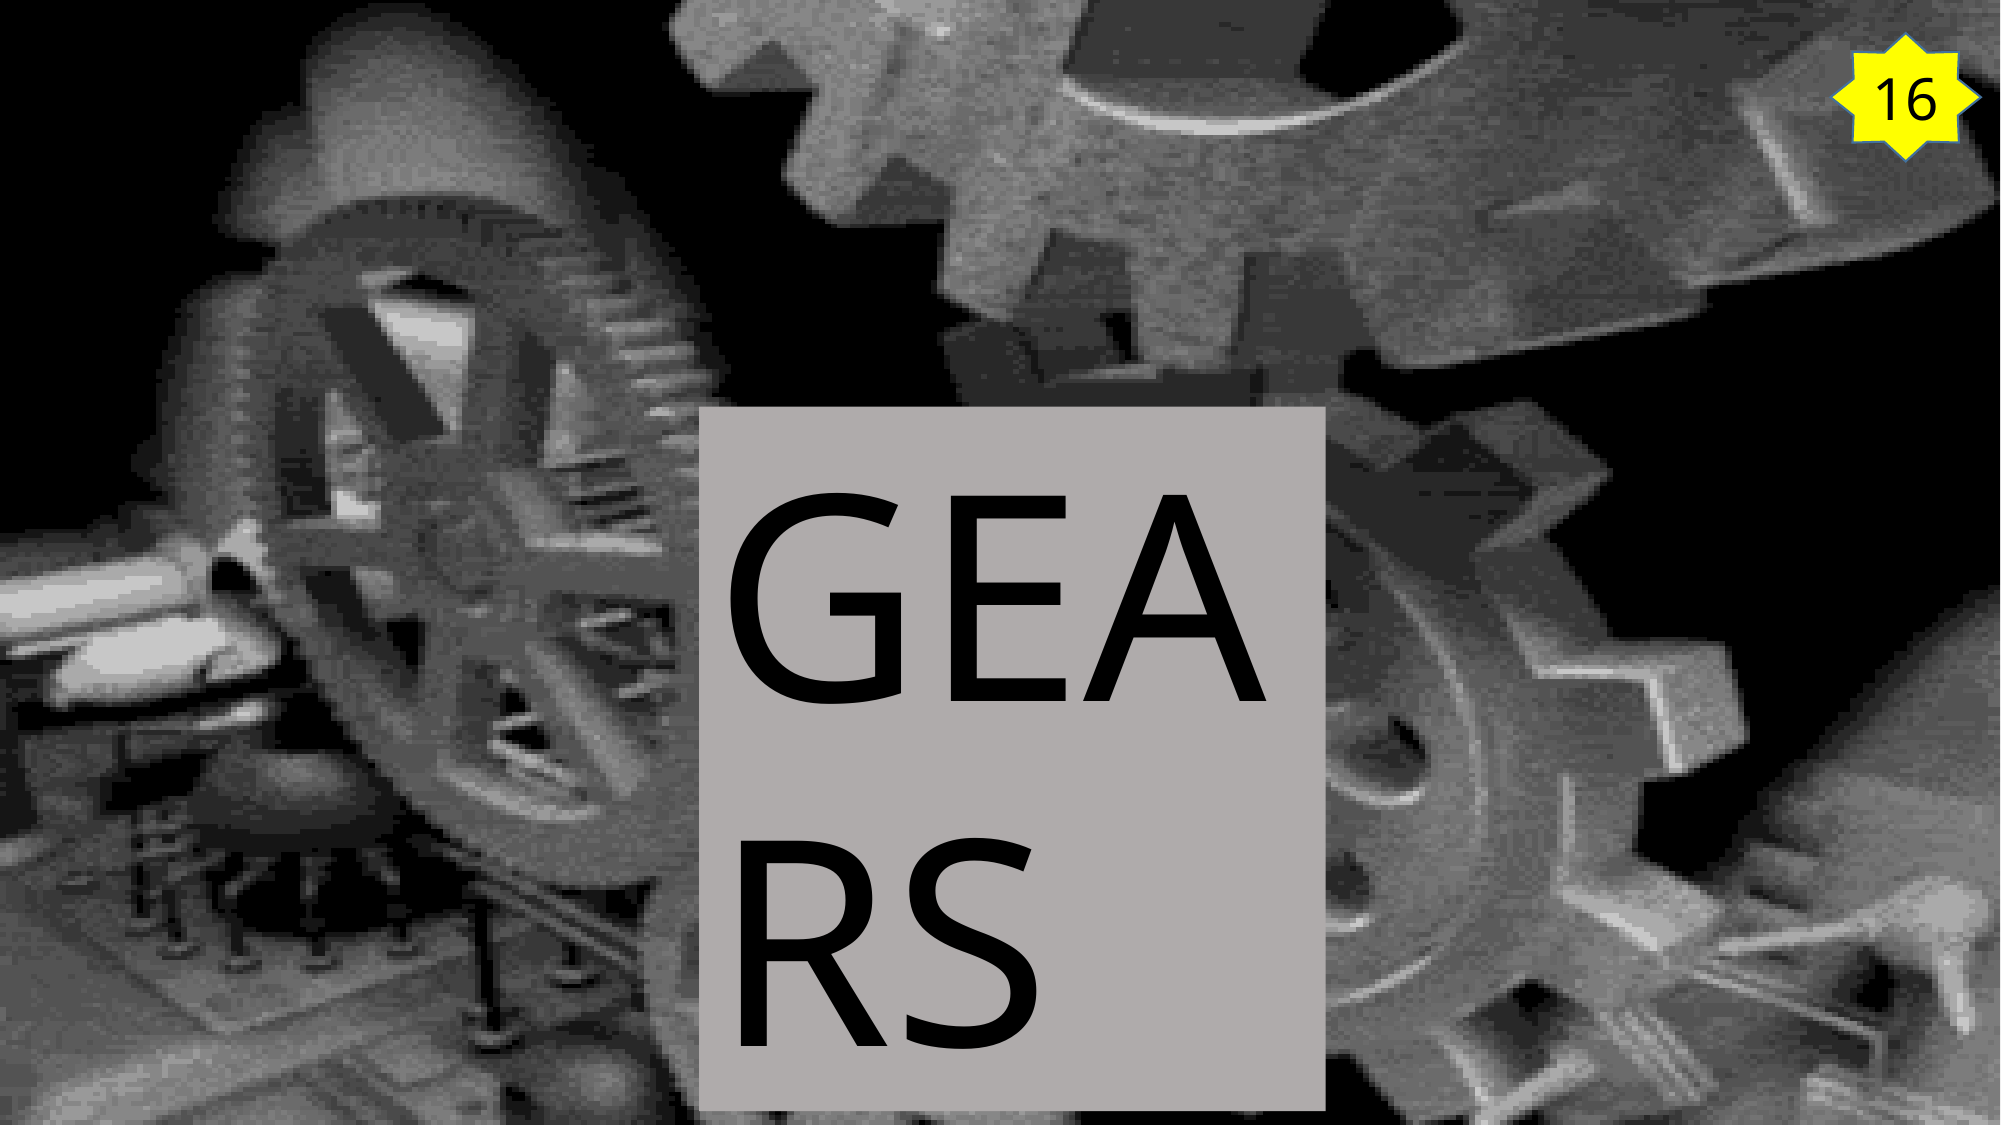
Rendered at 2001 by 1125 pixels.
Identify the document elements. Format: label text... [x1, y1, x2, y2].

picture [0, 0, 2001, 1125]
text_box 16 [1828, 31, 1983, 163]
text_box GEARS [699, 406, 1326, 1112]
